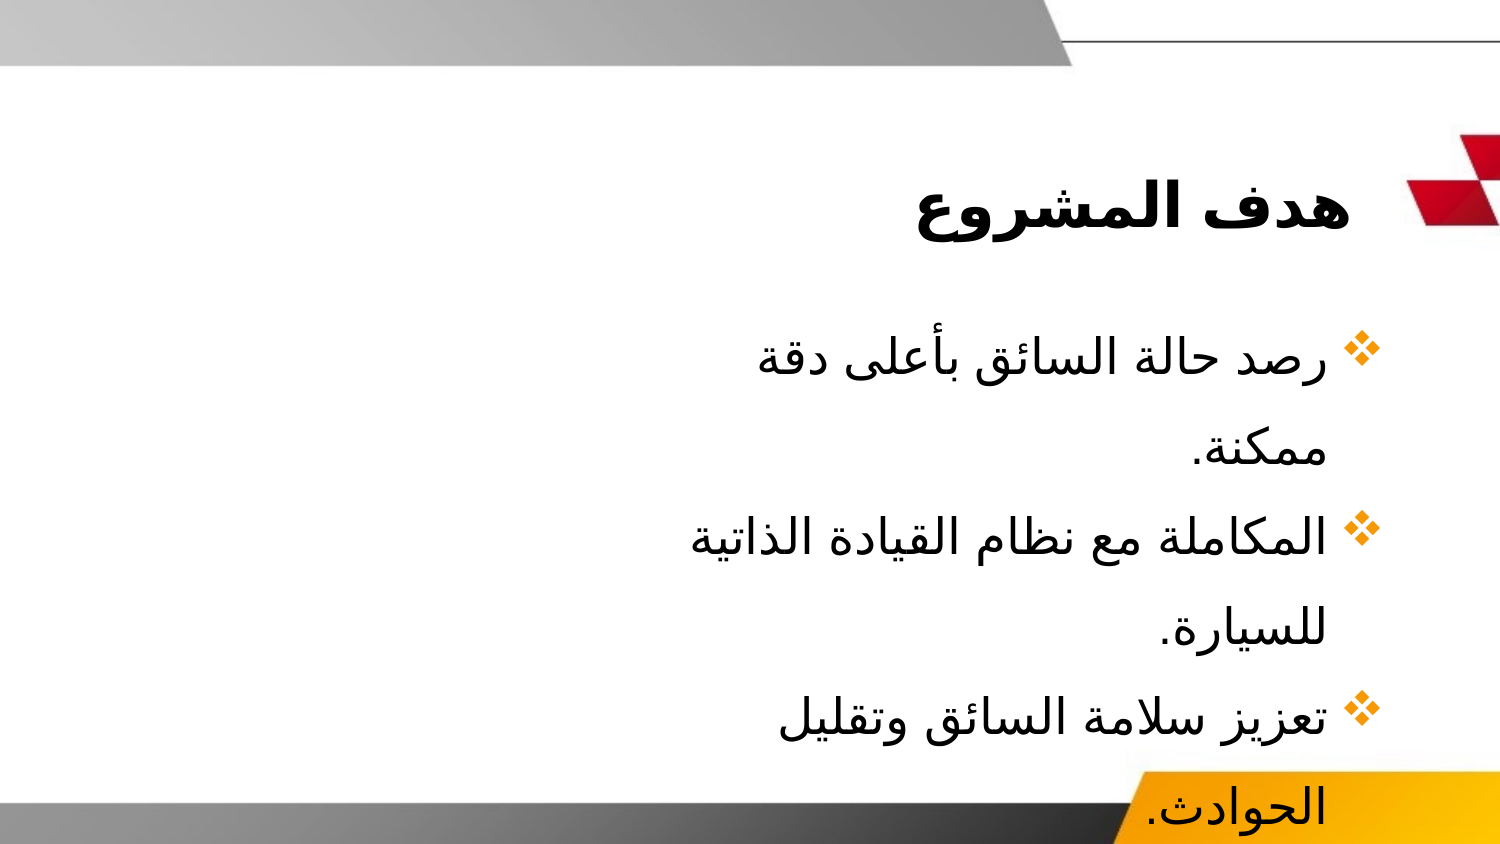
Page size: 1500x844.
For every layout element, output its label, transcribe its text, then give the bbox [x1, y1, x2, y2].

text_box رصد حالة السائق بأعلى دقة ممكنة. المكاملة مع نظام القيادة الذاتية للسيارة. تعزيز سلامة السائق وتقليل الحوادث. [666, 287, 1401, 844]
picture [0, 0, 1500, 844]
text_box هدف المشروع [104, 150, 1369, 245]
